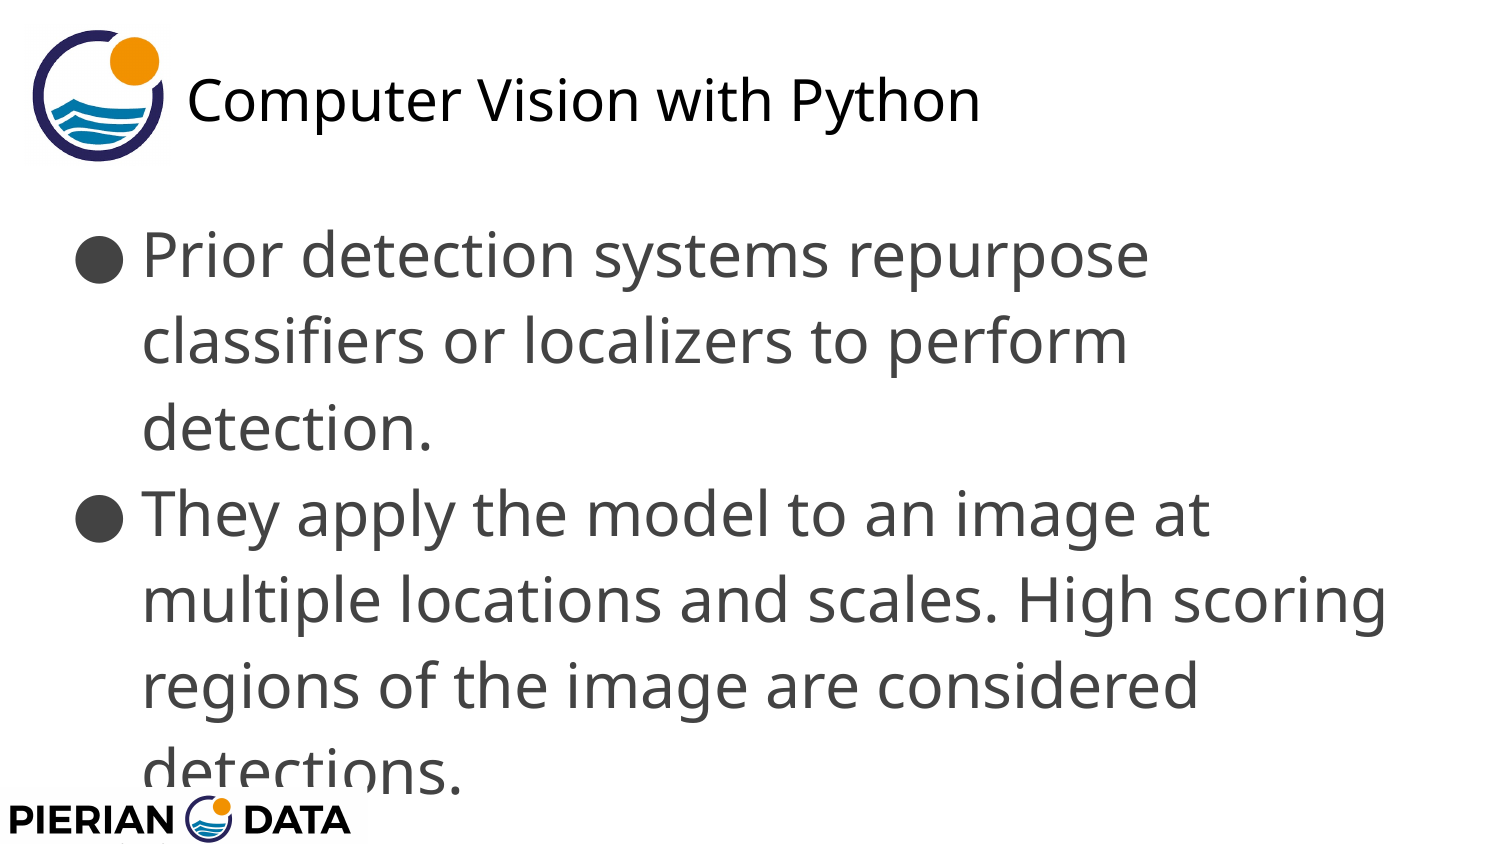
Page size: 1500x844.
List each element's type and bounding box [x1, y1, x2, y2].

picture [0, 787, 368, 844]
list [51, 189, 1449, 750]
title [172, 48, 1449, 143]
picture [24, 24, 172, 167]
